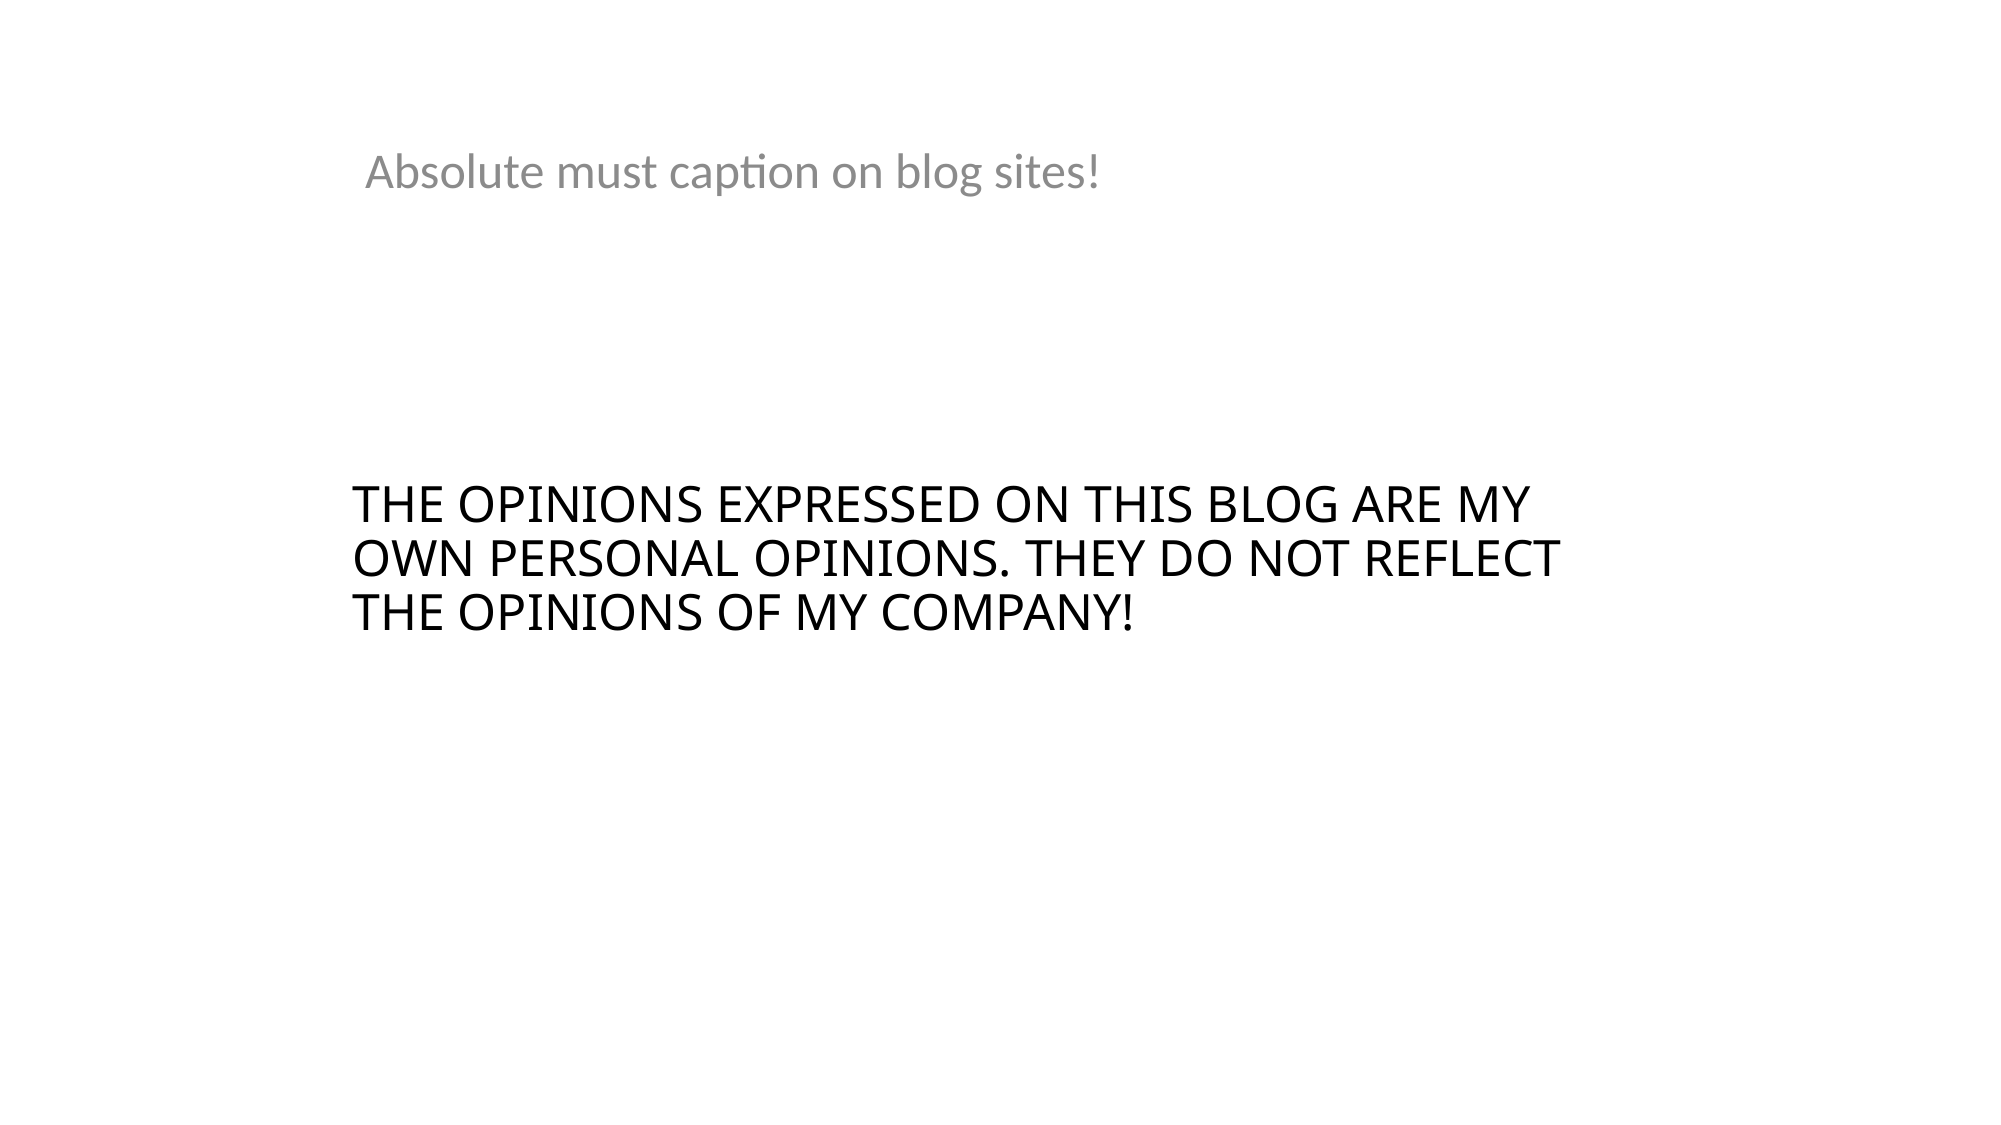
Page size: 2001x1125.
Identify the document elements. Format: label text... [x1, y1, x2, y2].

list Absolute must caption on blog sites! [350, 137, 1625, 384]
title THE OPINIONS EXPRESSED ON THIS BLOG ARE MY OWN PERSONAL OPINIONS. THEY DO NOT REFLECT THE OPINIONS OF MY COMPANY! [337, 425, 1613, 649]
